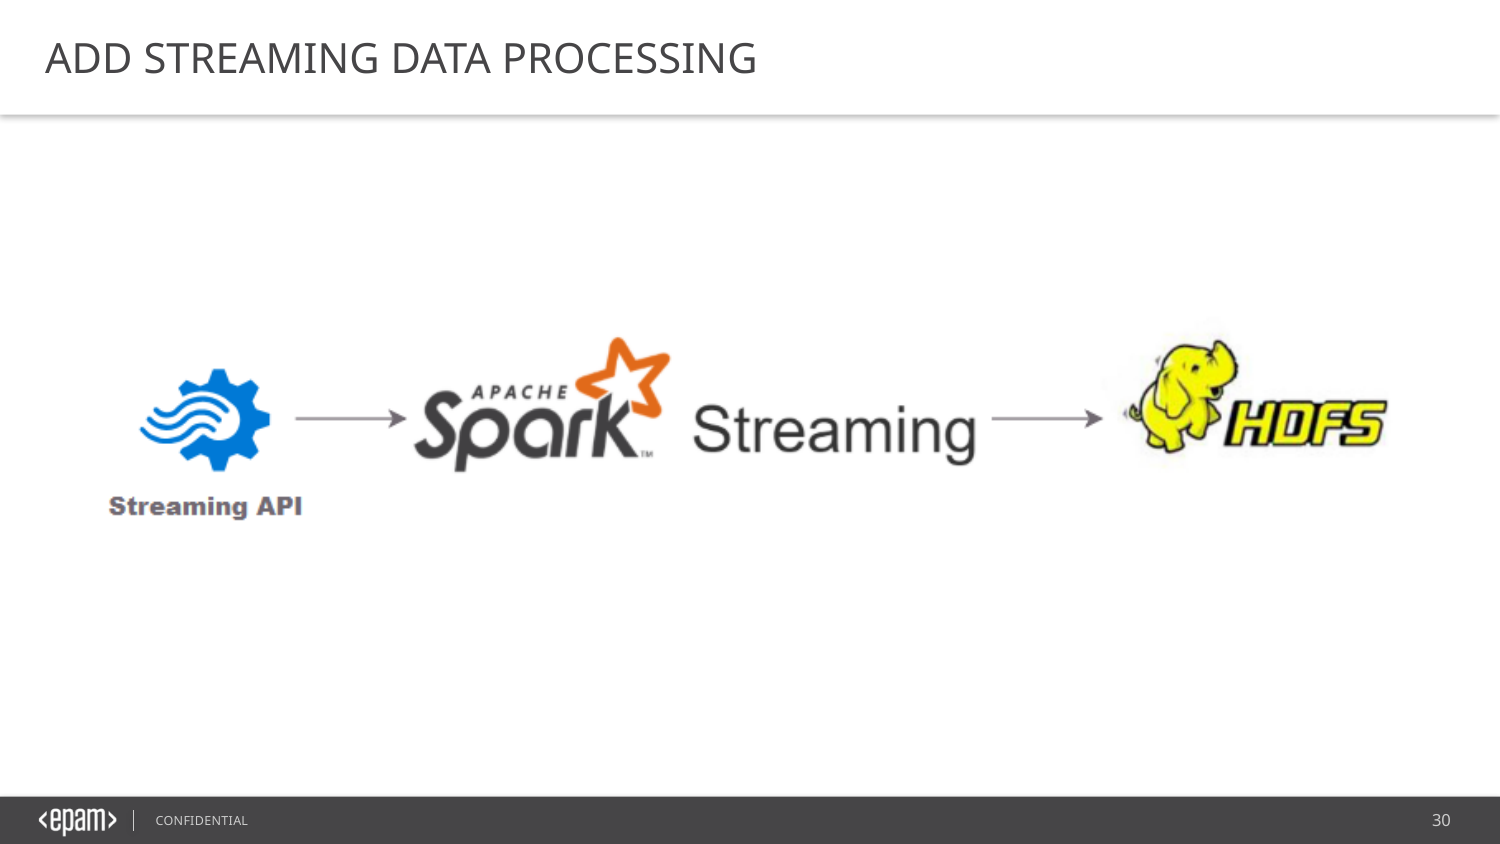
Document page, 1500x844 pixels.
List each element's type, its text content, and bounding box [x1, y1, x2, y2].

picture [38, 808, 117, 837]
picture [92, 316, 1408, 527]
list Add streaming data processing [0, 0, 1500, 115]
